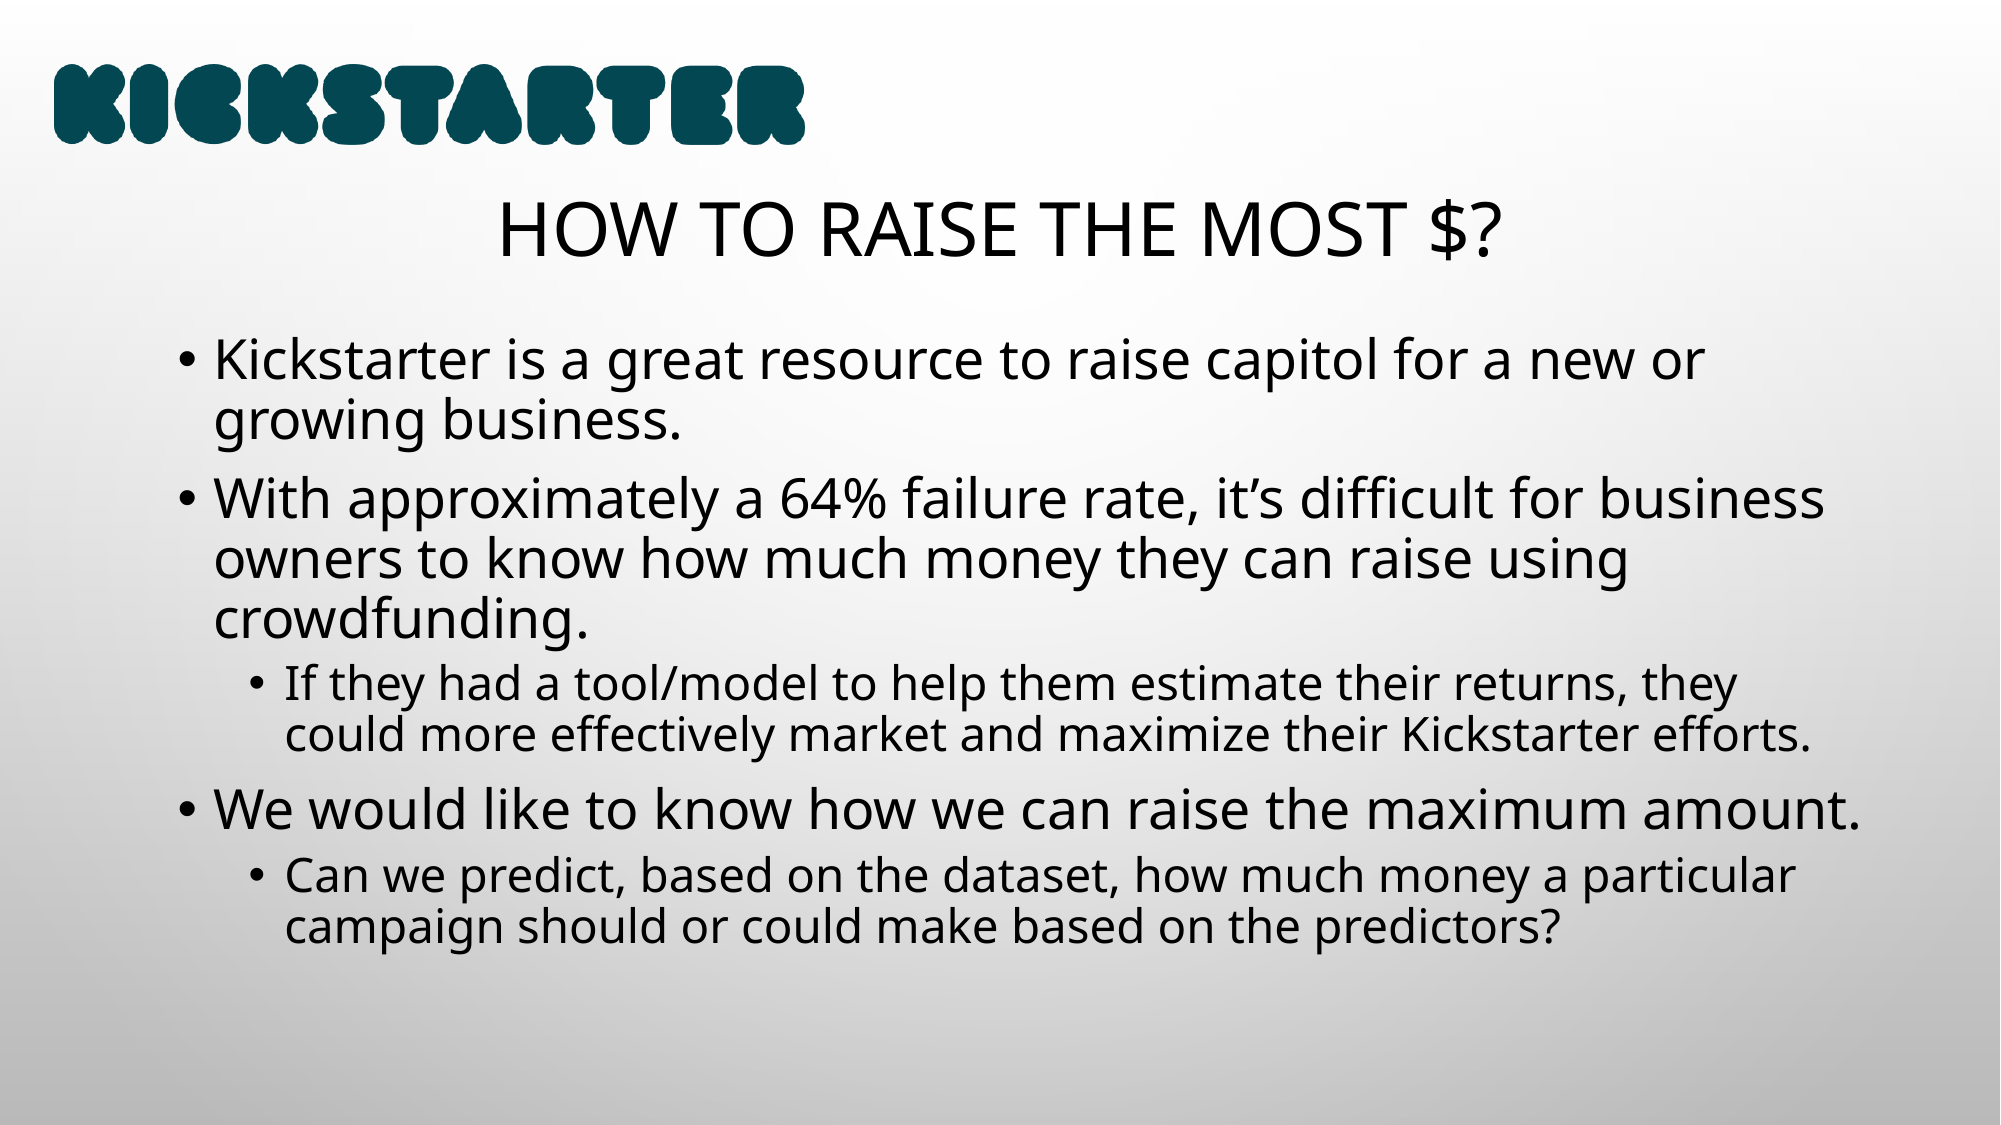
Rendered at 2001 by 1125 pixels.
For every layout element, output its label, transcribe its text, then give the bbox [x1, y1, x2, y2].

title How to raise the most $? [149, 101, 1851, 364]
text_box Kickstarter is a great resource to raise capitol for a new or growing business. With approximately a 64% failure rate, it’s difficult for business owners to know how much money they can raise using crowdfunding. If they had a tool/model to help them estimate their returns, they could more effectively market and maximize their Kickstarter efforts. We would like to know how we can raise the maximum amount. Can we predict, based on the dataset, how much money a particular campaign should or could make based on the predictors? [162, 324, 1888, 987]
picture [0, 0, 2000, 1125]
